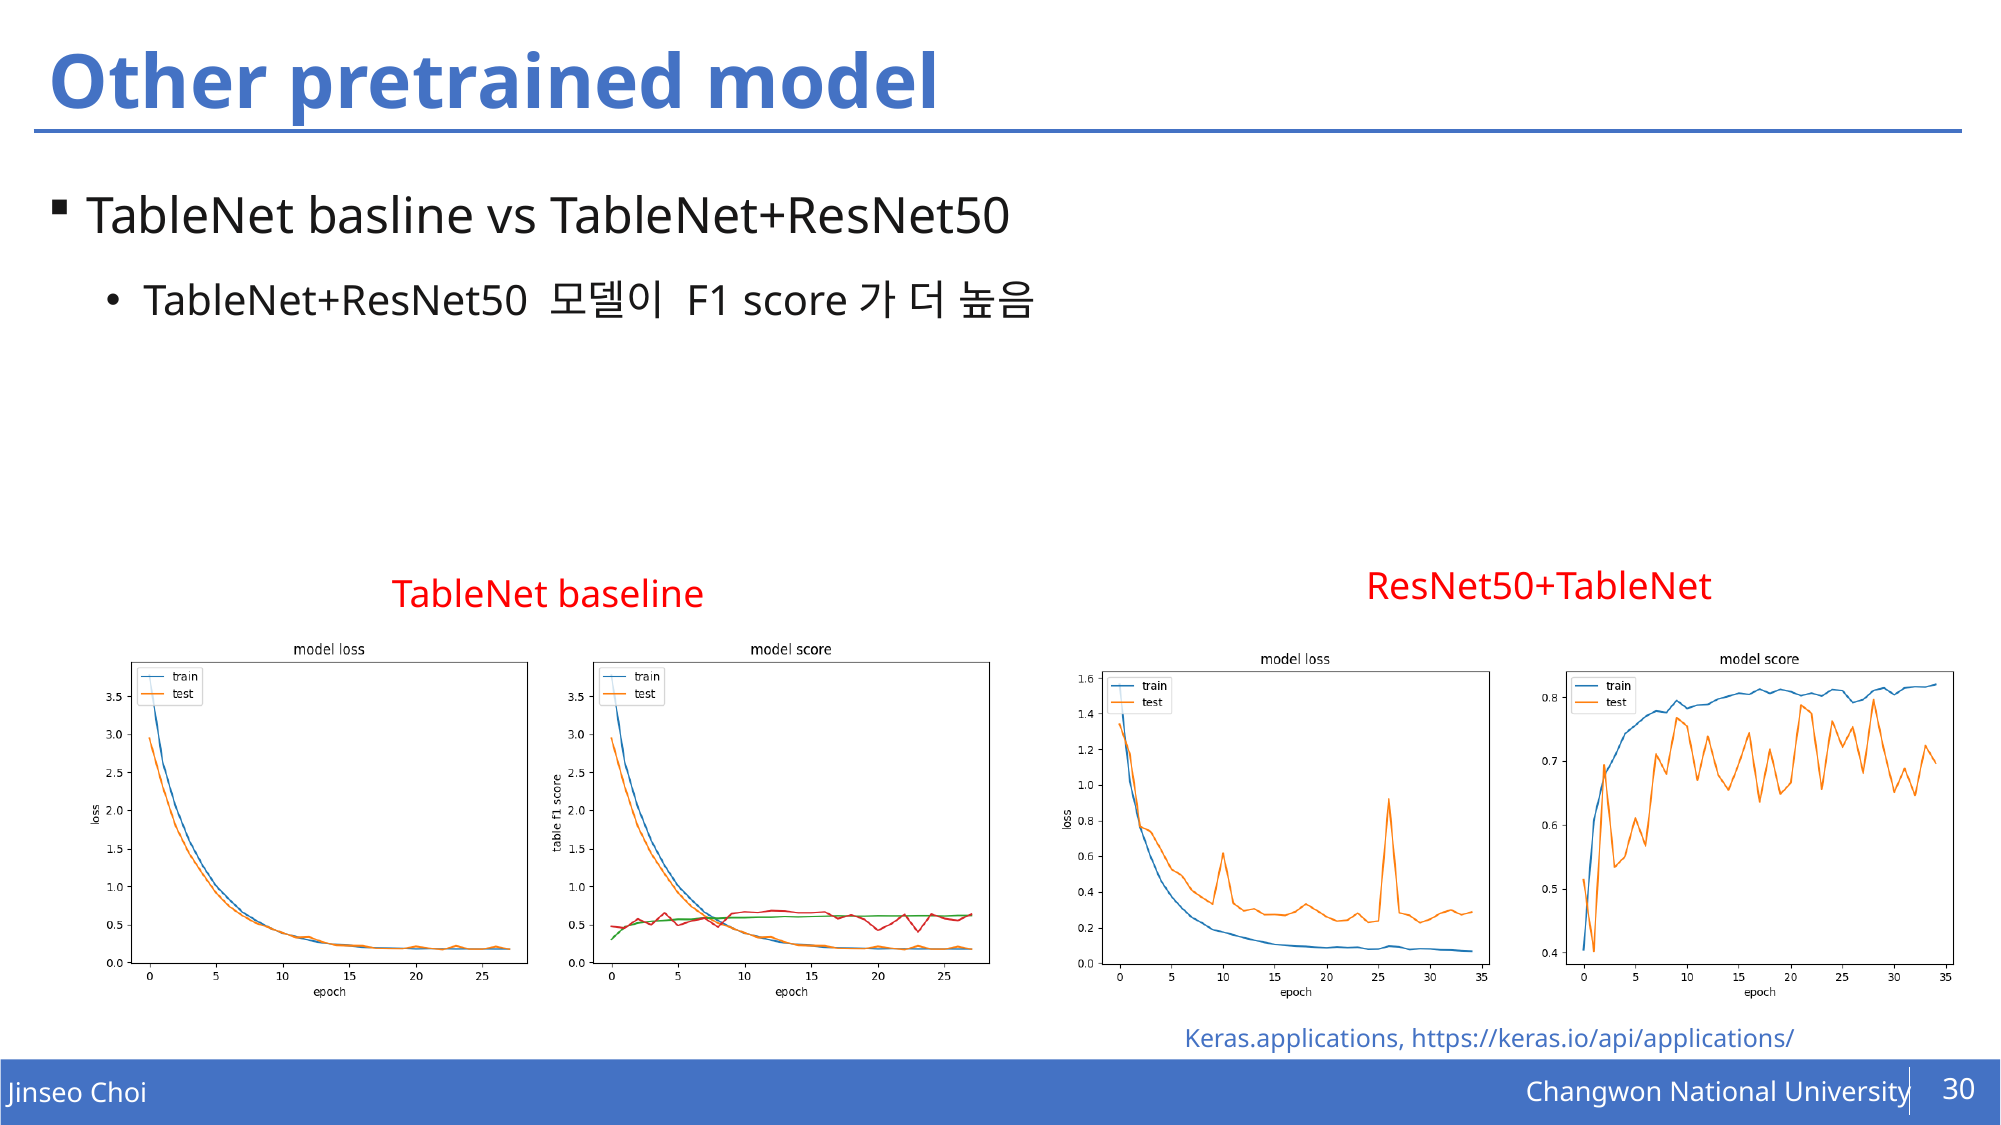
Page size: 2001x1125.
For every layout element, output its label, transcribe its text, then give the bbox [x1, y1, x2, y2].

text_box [1040, 625, 2000, 1006]
text_box Keras.applications, https://keras.io/api/applications/ [1169, 1015, 2000, 1060]
text_box TableNet baseline [377, 562, 1054, 623]
text_box ResNet50+TableNet [1351, 554, 2000, 615]
title Other pretrained model [33, 27, 1963, 143]
slide_number 30 [1922, 1060, 1996, 1121]
list TableNet basline vs TableNet+ResNet50 TableNet+ResNet50 모델이 F1 score가 더 높음 [33, 152, 1963, 997]
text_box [67, 614, 1040, 1006]
